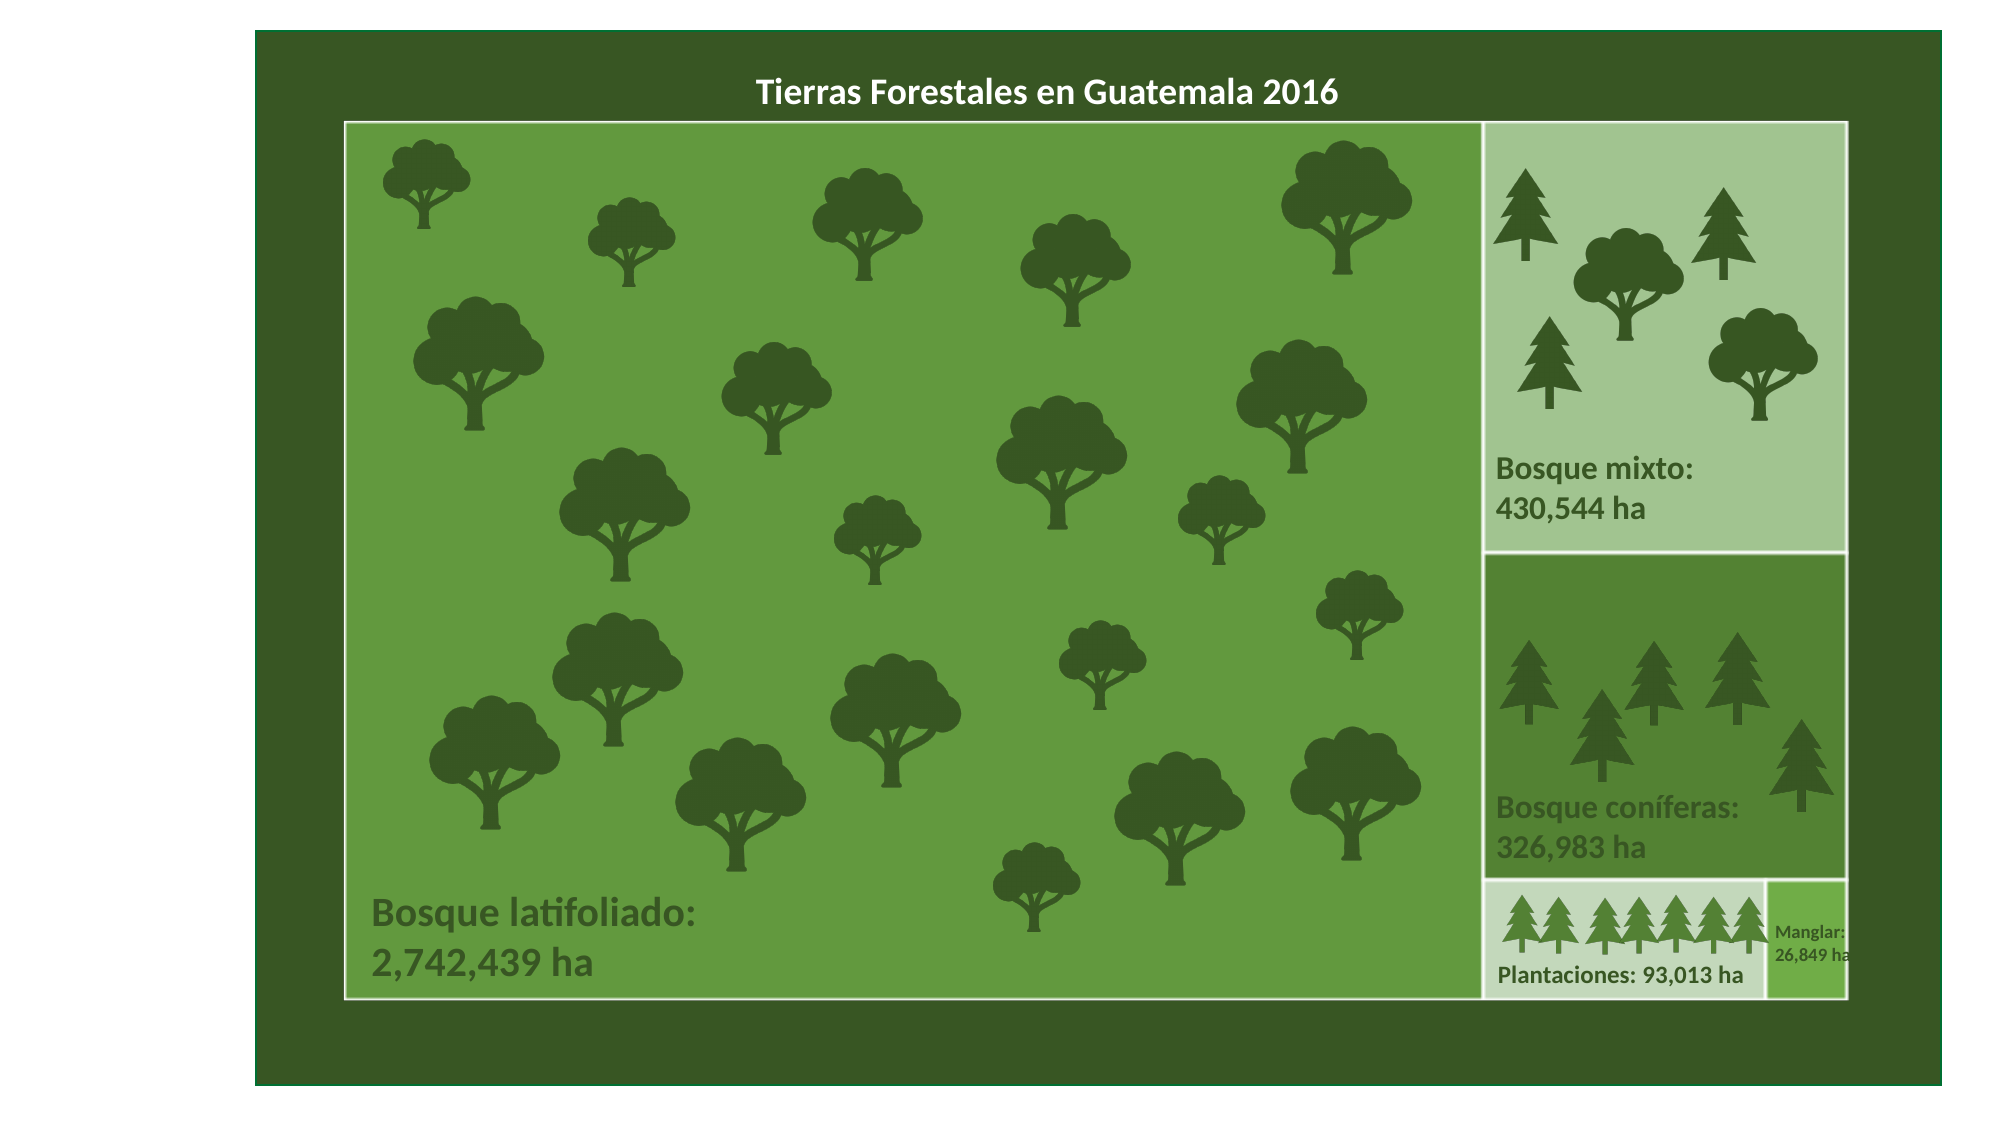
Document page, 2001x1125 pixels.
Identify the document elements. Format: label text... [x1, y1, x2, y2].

text_box Tierras Forestales en Guatemala 2016 [741, 59, 1712, 120]
text_box Bosque coníferas: 326,983 ha [1481, 778, 1817, 873]
text_box Manglar: 26,849 ha [1760, 912, 1872, 973]
text_box [255, 30, 1942, 1086]
text_box Plantaciones: 93,013 ha [1483, 951, 1780, 996]
text_box Bosque mixto: 430,544 ha [1481, 438, 1816, 534]
text_box Bosque latifoliado: 2,742,439 ha [356, 876, 817, 992]
picture [333, 110, 1862, 1015]
